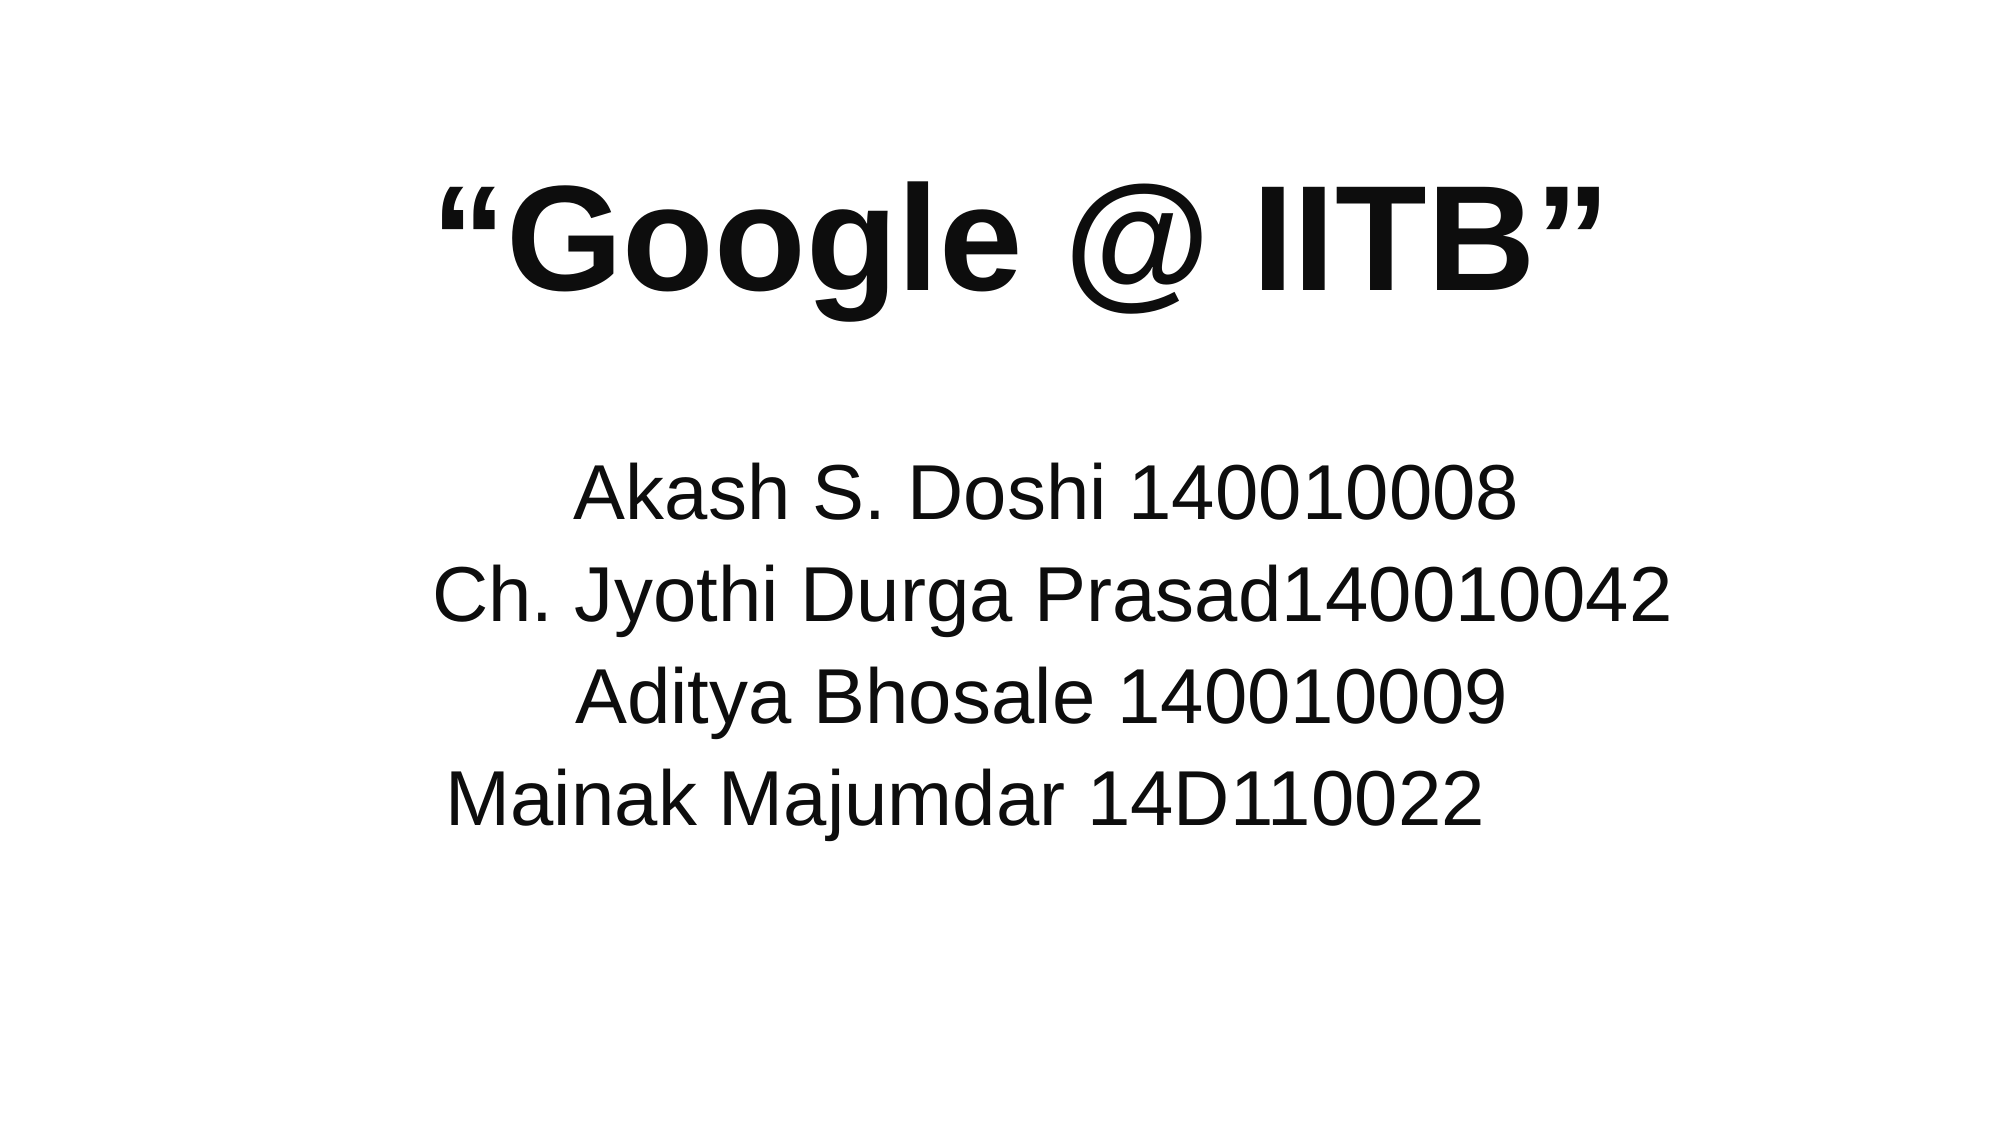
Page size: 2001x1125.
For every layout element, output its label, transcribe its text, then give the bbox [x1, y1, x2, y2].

title “Google @ IITB” [384, 60, 1659, 331]
subtitle Akash S. Doshi 140010008 Ch. Jyothi Durga Prasad140010042 Aditya Bhosale 140010009 Mainak Majumdar 14D110022 [416, 376, 1691, 860]
